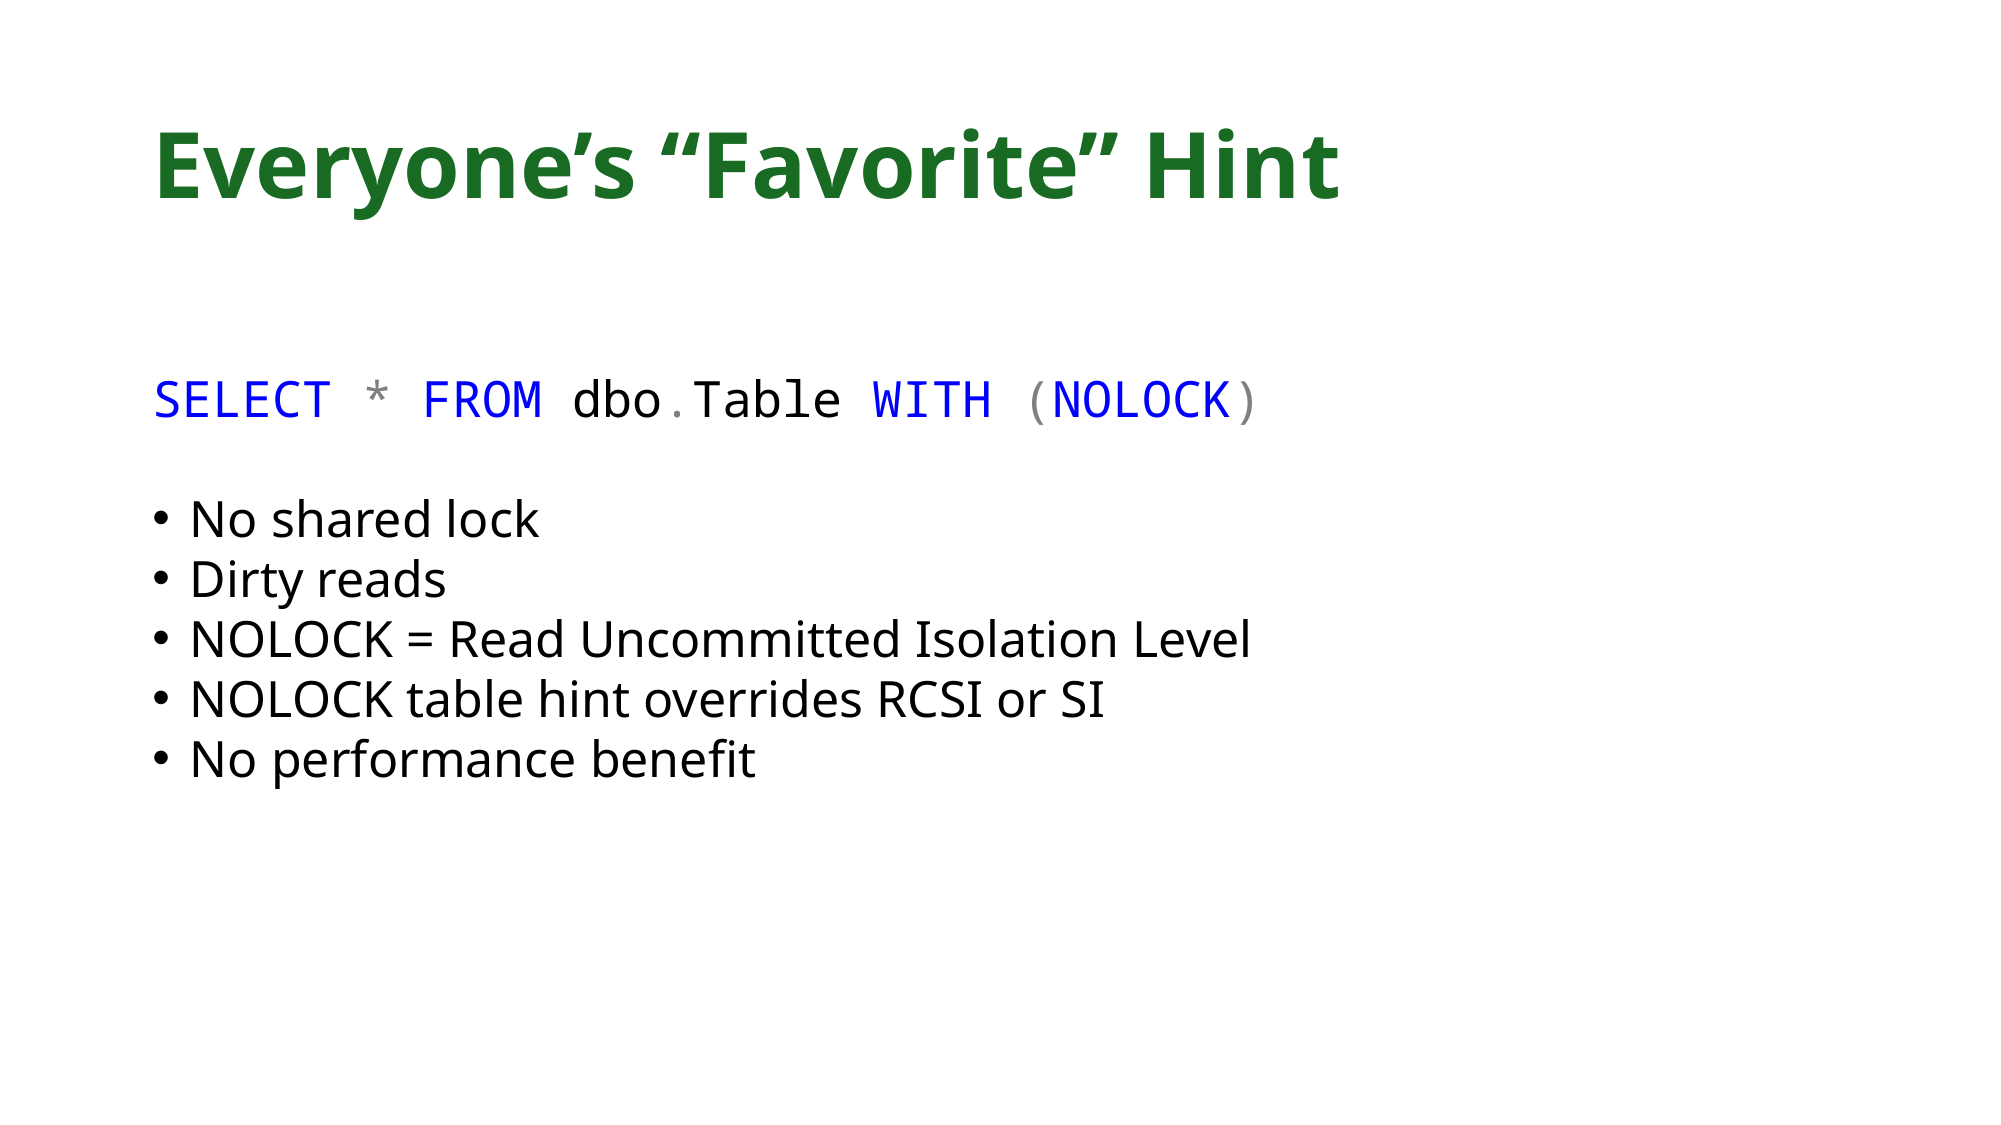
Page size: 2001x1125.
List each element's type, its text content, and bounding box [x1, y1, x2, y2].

list SELECT * FROM dbo.Table WITH (NOLOCK) No shared lock Dirty reads NOLOCK = Read Uncommitted Isolation Level NOLOCK table hint overrides RCSI or SI No performance benefit [137, 299, 1863, 1014]
title Everyone’s “Favorite” Hint [137, 59, 1863, 278]
